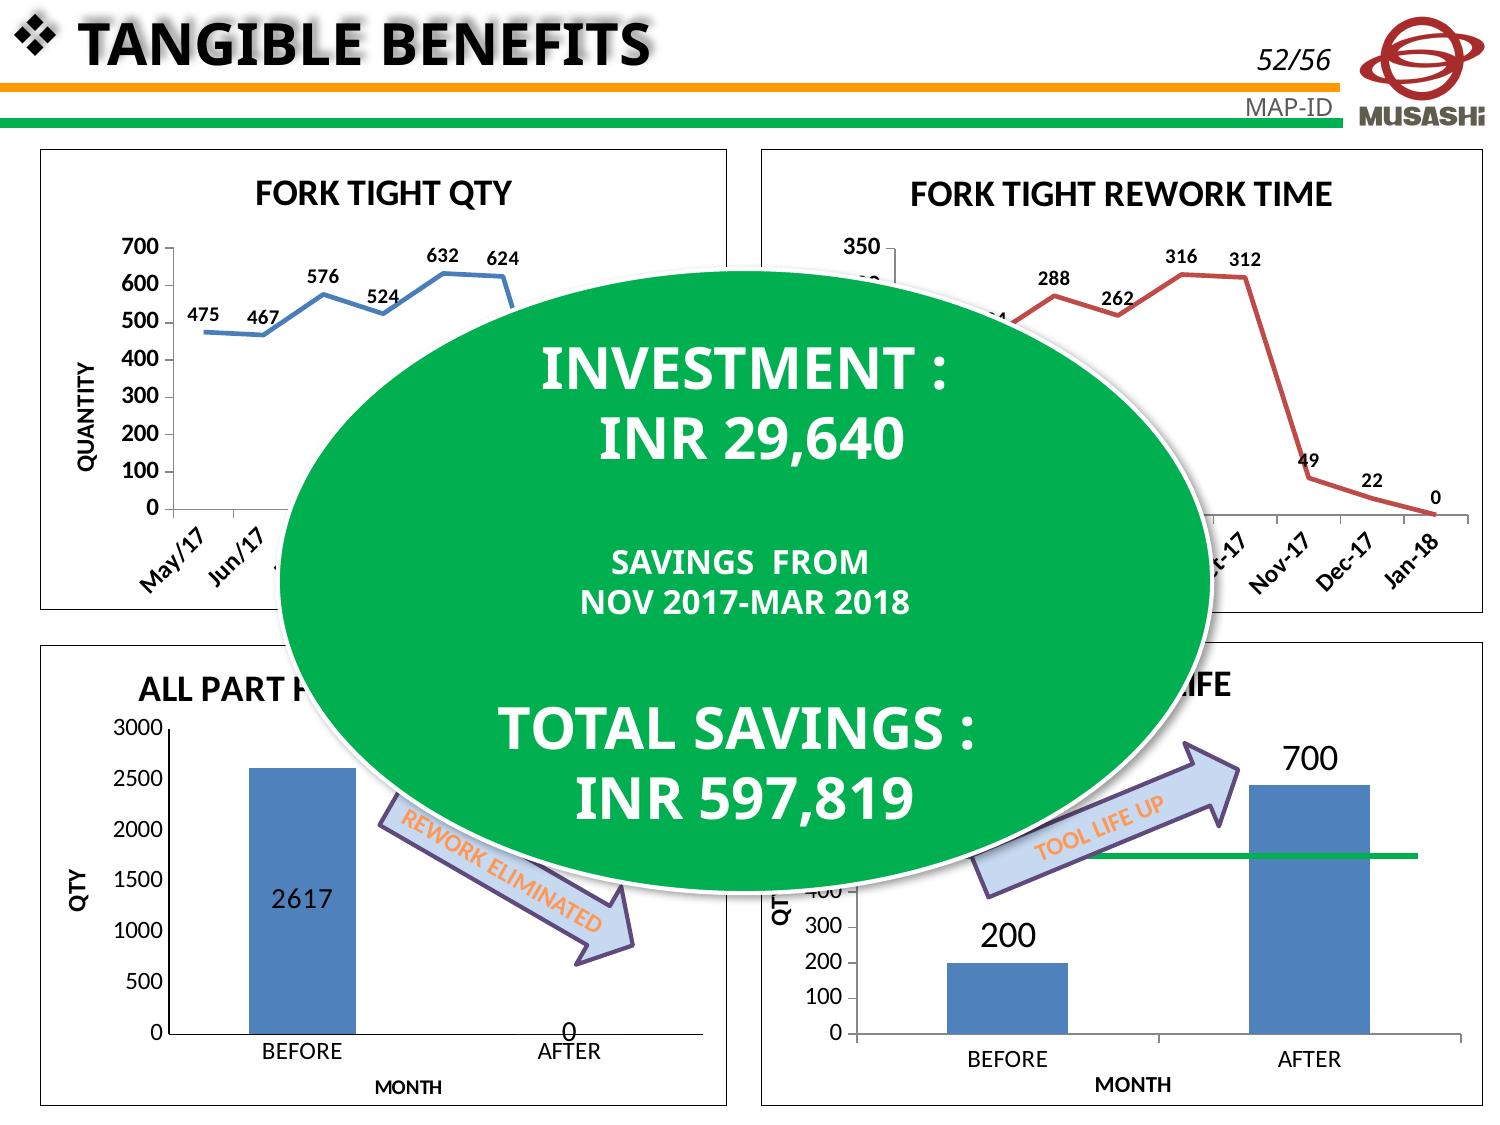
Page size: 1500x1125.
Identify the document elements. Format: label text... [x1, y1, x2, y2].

chart [761, 641, 1483, 1107]
text_box TANGIBLE BENEFITS [0, 0, 1500, 85]
picture [1343, 85, 1500, 142]
chart [40, 148, 727, 610]
chart [761, 149, 1483, 614]
chart [40, 644, 727, 1107]
text_box INVESTMENT : INR 29,640 SAVINGS FROM NOV 2017-MAR 2018 TOTAL SAVINGS : INR 597,819 [278, 266, 1211, 896]
